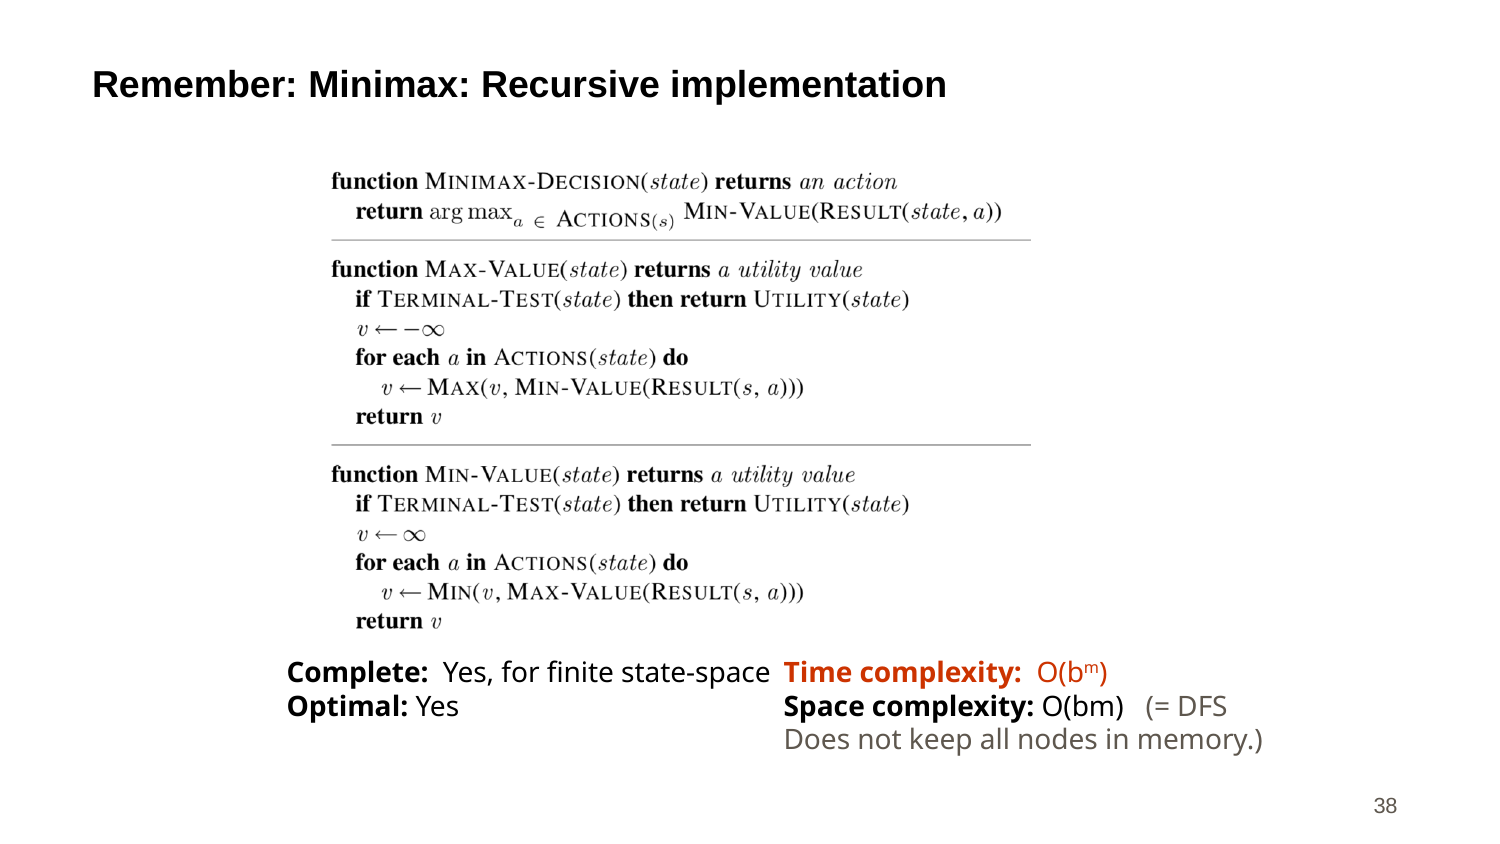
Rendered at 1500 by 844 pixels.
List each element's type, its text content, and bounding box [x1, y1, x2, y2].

slide_number 38 [1099, 768, 1413, 826]
text_box Time complexity: O(bm) Space complexity: O(bm) (= DFS Does not keep all nodes in memory.) [768, 646, 1294, 763]
picture [312, 147, 1032, 648]
text_box Complete: Yes, for finite state-space Optimal: Yes [271, 646, 768, 729]
title Remember: Minimax: Recursive implementation [76, 27, 1415, 113]
